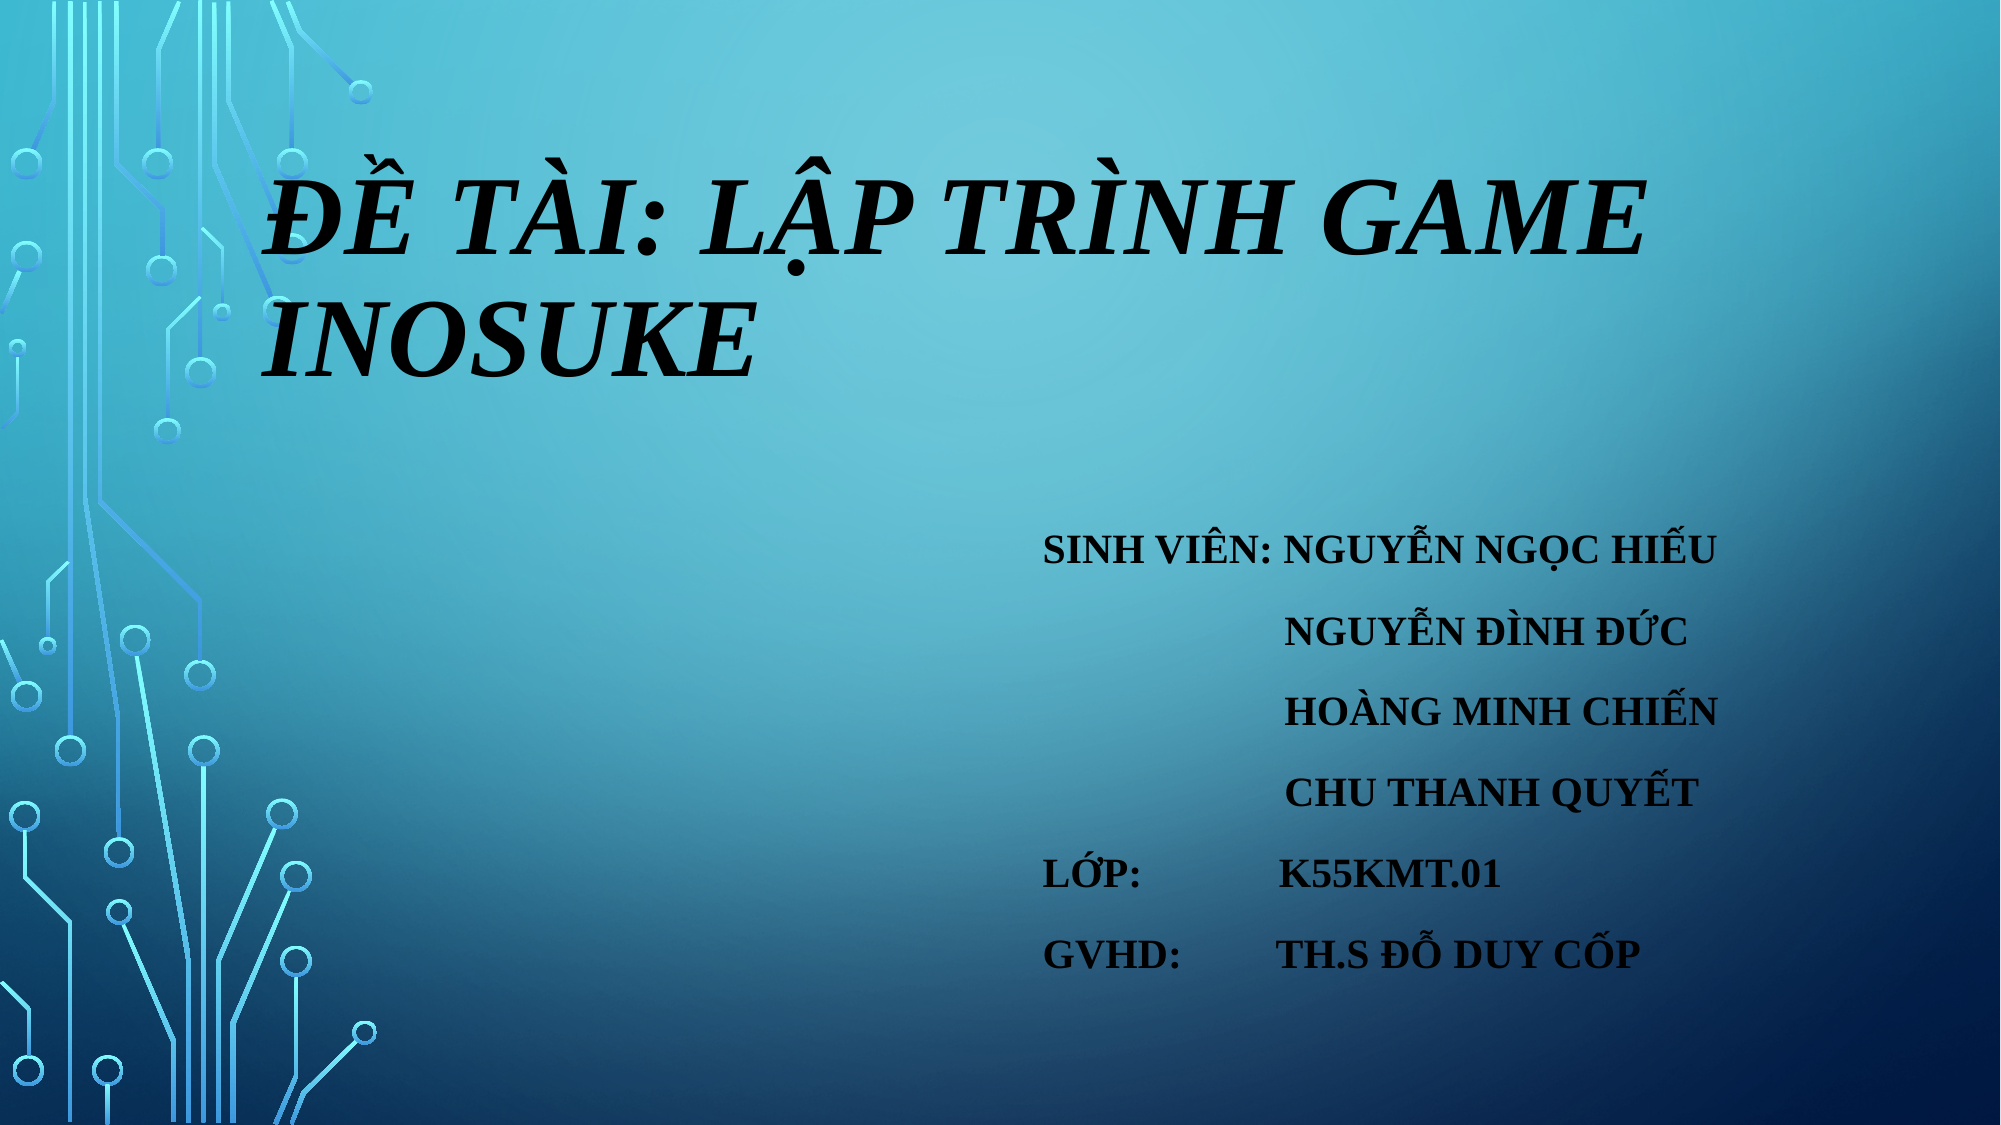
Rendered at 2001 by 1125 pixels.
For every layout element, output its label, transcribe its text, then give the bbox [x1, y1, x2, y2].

subtitle Sinh viên: Nguyễn Ngọc Hiếu Nguyễn đình đức Hoàng minh chiến Chu thanh quyết Lớp: K55KMT.01 GVHD: Th.S Đỗ duy cốp [1027, 504, 1778, 1013]
title Đề tài: LẬP TRÌNH game Inosuke [247, 52, 2000, 409]
